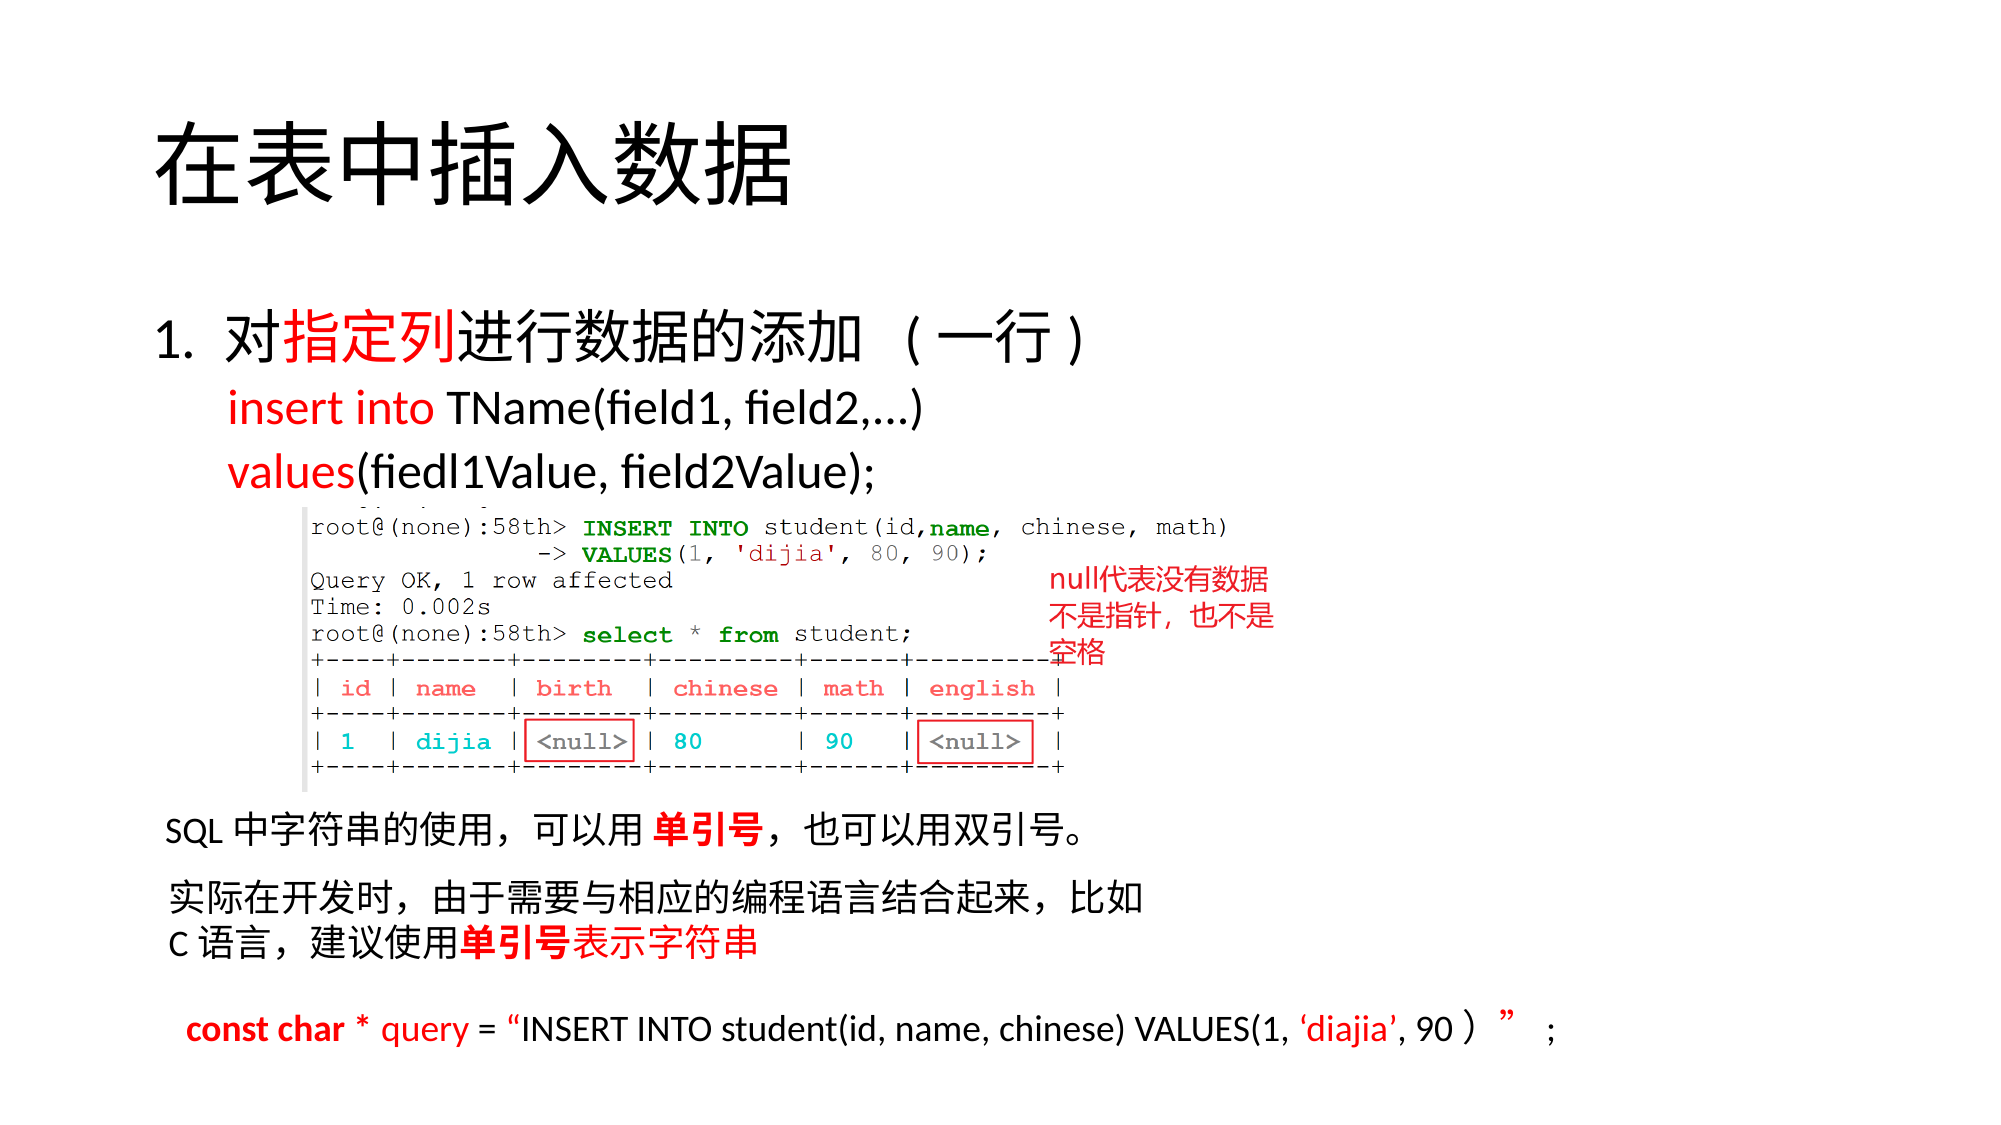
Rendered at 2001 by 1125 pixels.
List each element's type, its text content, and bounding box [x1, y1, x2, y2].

text_box const char * query = “INSERT INTO student(id, name, chinese) VALUES(1, ‘diajia’, 90）”; [171, 996, 1847, 1057]
picture [302, 507, 1290, 792]
list 1. 对指定列进行数据的添加 (一行) insert into TName(field1, field2,...) values(fiedl1Value, field2Value); [137, 300, 1863, 1015]
title 在表中插入数据 [137, 59, 1863, 278]
text_box 实际在开发时，由于需要与相应的编程语言结合起来，比如C语言，建议使用单引号表示字符串 [153, 866, 1168, 972]
text_box SQL中字符串的使用，可以用 单引号，也可以用双引号。 [150, 798, 1383, 859]
